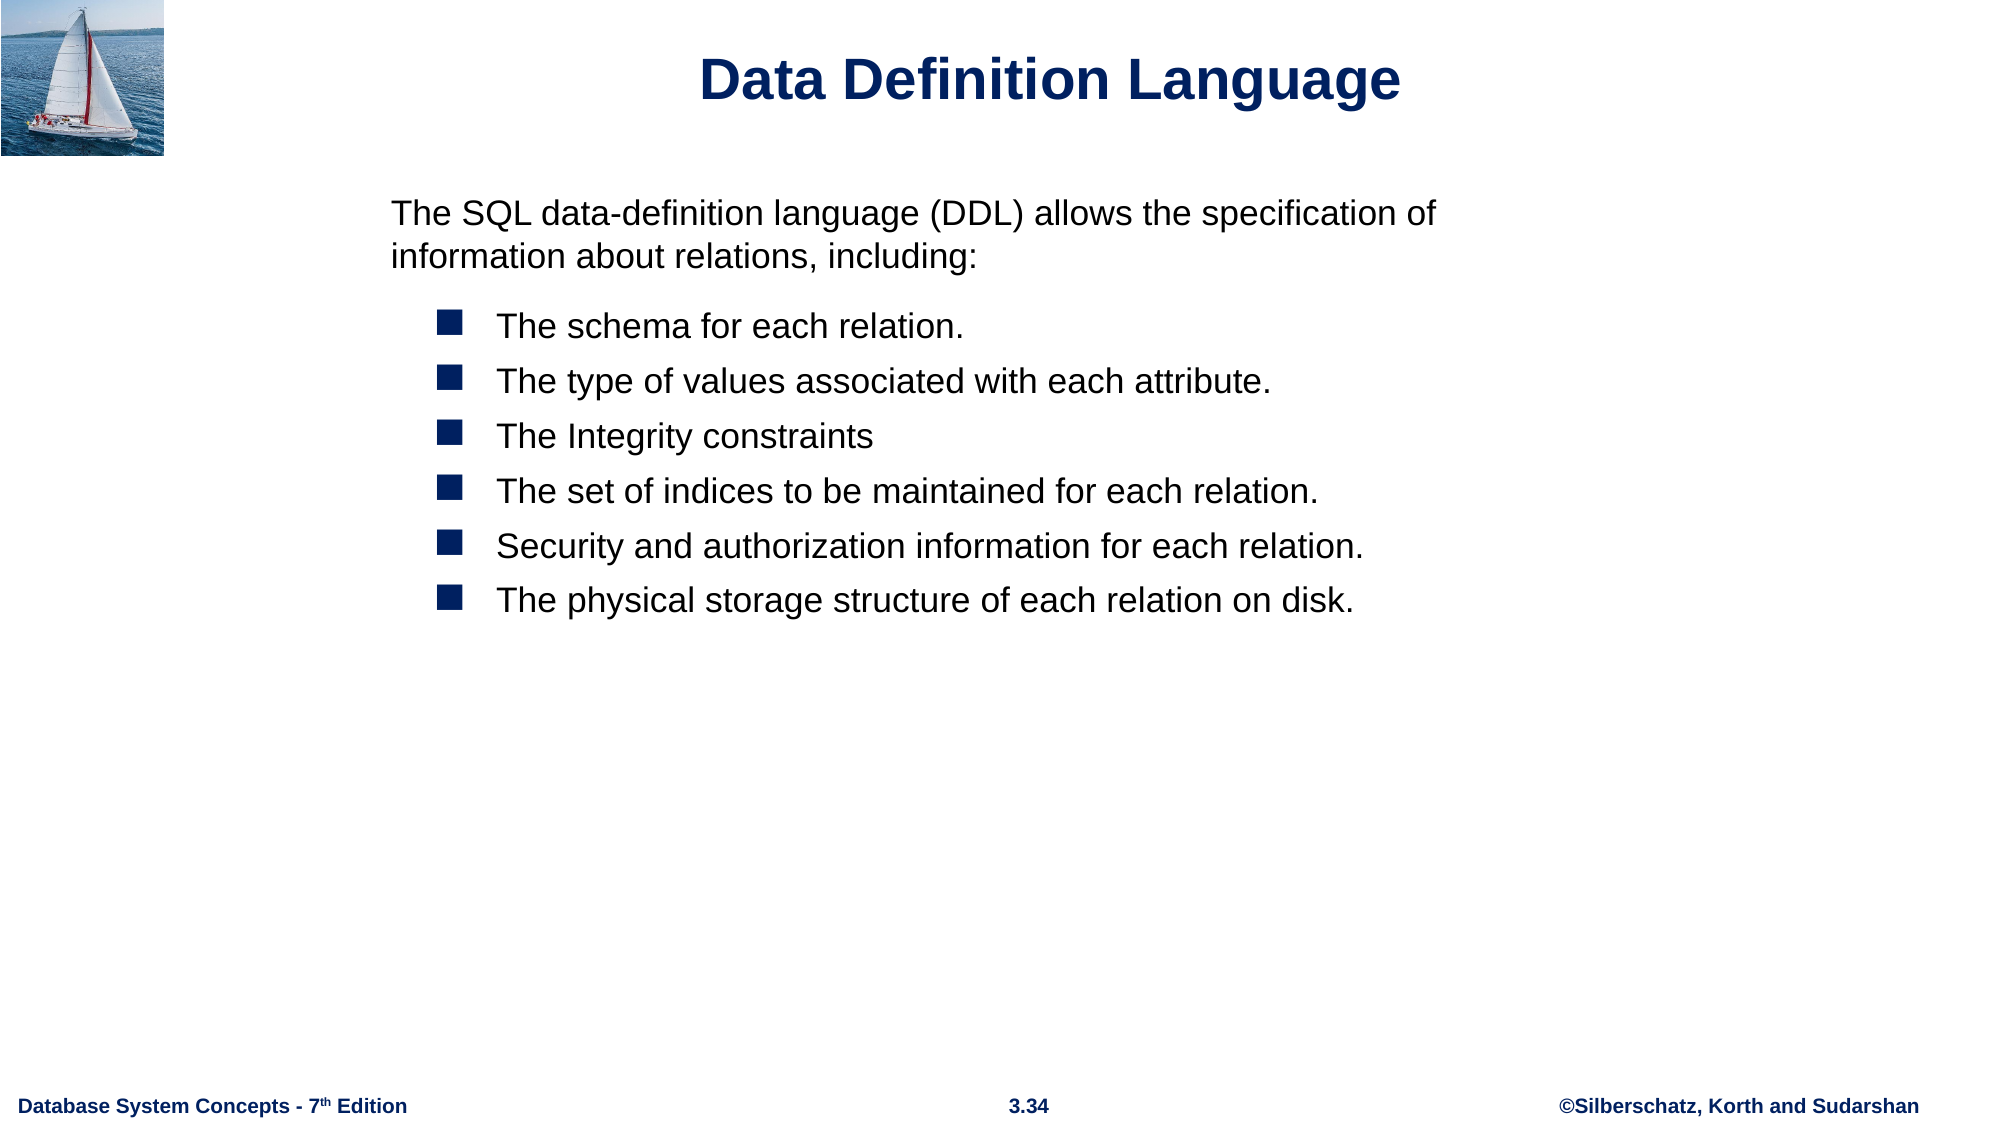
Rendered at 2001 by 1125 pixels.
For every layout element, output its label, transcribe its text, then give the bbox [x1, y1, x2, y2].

list The schema for each relation. The type of values associated with each attribute. The Integrity constraints The set of indices to be maintained for each relation. Security and authorization information for each relation. The physical storage structure of each relation on disk. [424, 295, 1580, 716]
text_box The SQL data-definition language (DDL) allows the specification of information about relations, including: [376, 182, 1625, 283]
picture [1, 0, 164, 156]
title Data Definition Language [167, 18, 1935, 120]
